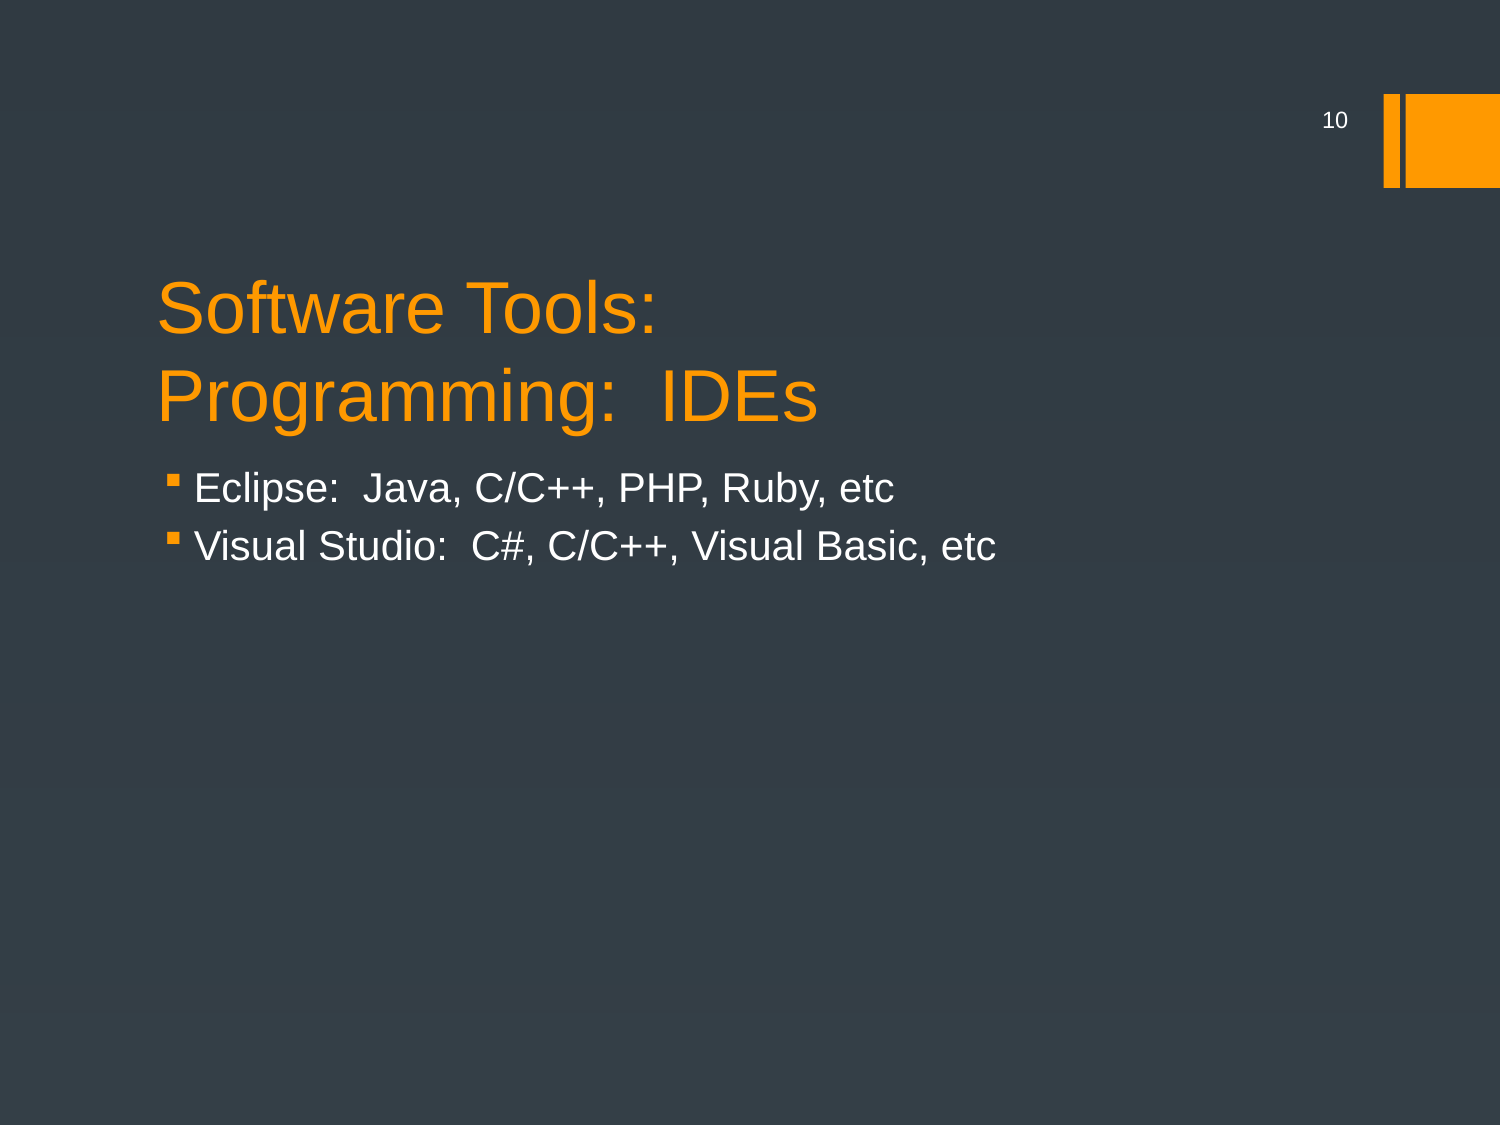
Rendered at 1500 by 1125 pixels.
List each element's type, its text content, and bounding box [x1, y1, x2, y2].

title Software Tools: Programming: IDEs [149, 252, 1351, 444]
list Eclipse: Java, C/C++, PHP, Ruby, etc Visual Studio: C#, C/C++, Visual Basic, etc [149, 453, 1351, 1036]
slide_number 10 [1311, 97, 1355, 140]
